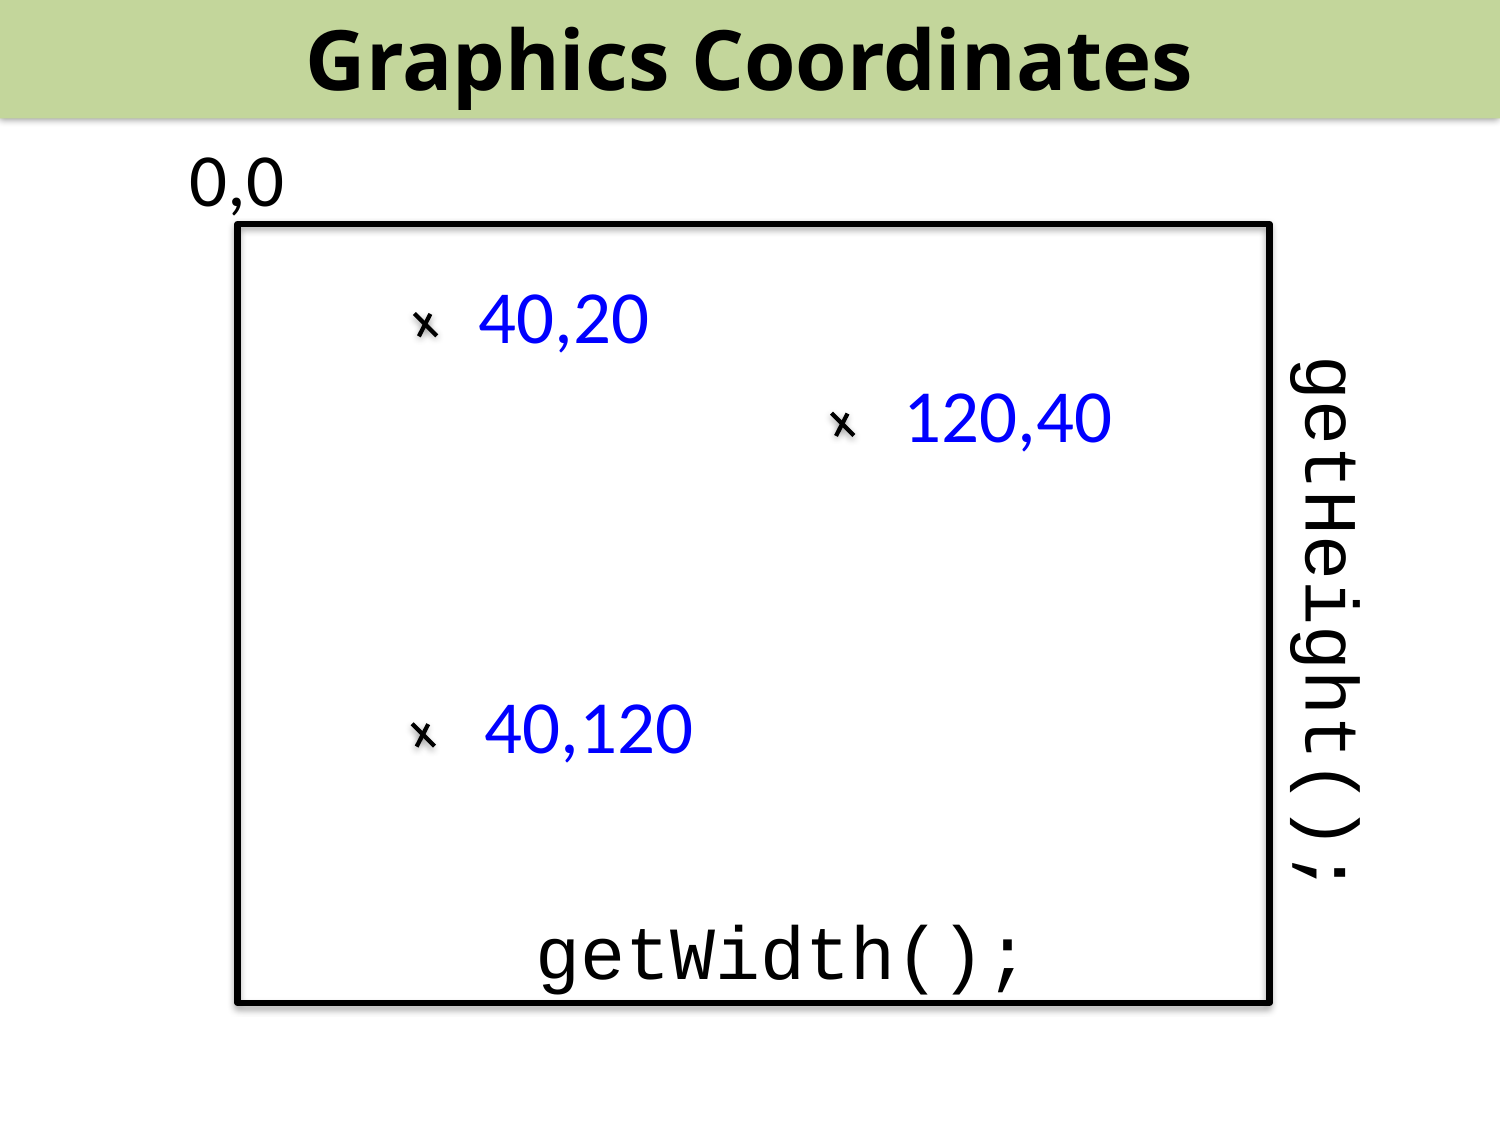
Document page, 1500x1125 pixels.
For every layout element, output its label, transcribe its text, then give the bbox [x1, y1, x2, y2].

text_box 0,0 [167, 124, 308, 229]
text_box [414, 260, 687, 368]
text_box [237, 223, 1270, 1004]
text_box getHeight(); [1283, 313, 1388, 937]
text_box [831, 359, 1131, 467]
text_box getWidth(); [513, 896, 1053, 1002]
text_box Graphics Coordinates [0, 0, 1500, 122]
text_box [411, 670, 712, 778]
